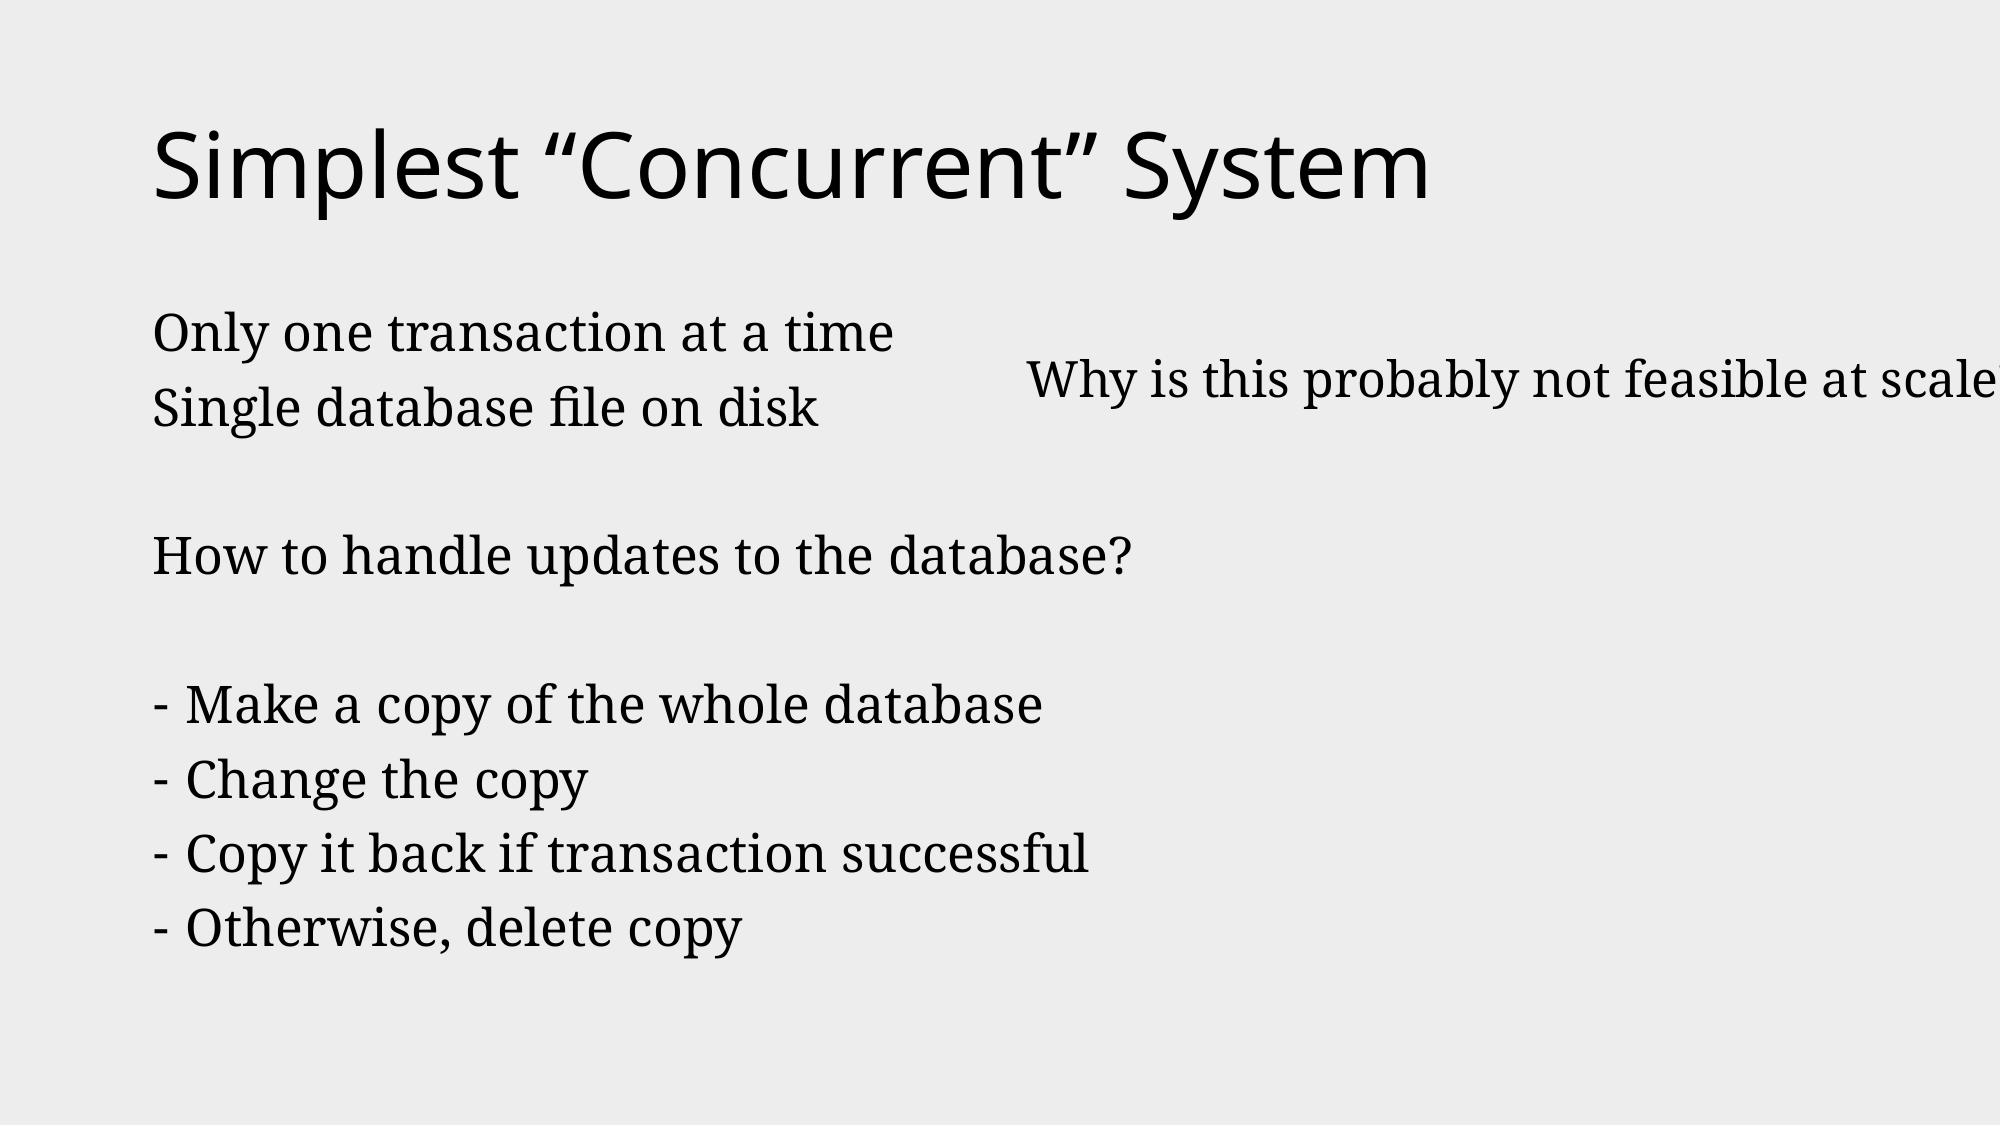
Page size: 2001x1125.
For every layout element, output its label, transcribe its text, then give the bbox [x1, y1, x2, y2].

title Simplest “Concurrent” System [137, 59, 1863, 278]
list Only one transaction at a time Single database file on disk How to handle updates to the database? Make a copy of the whole database Change the copy Copy it back if transaction successful Otherwise, delete copy [137, 299, 1167, 1014]
text_box Why is this probably not feasible at scale? [1012, 340, 2000, 415]
